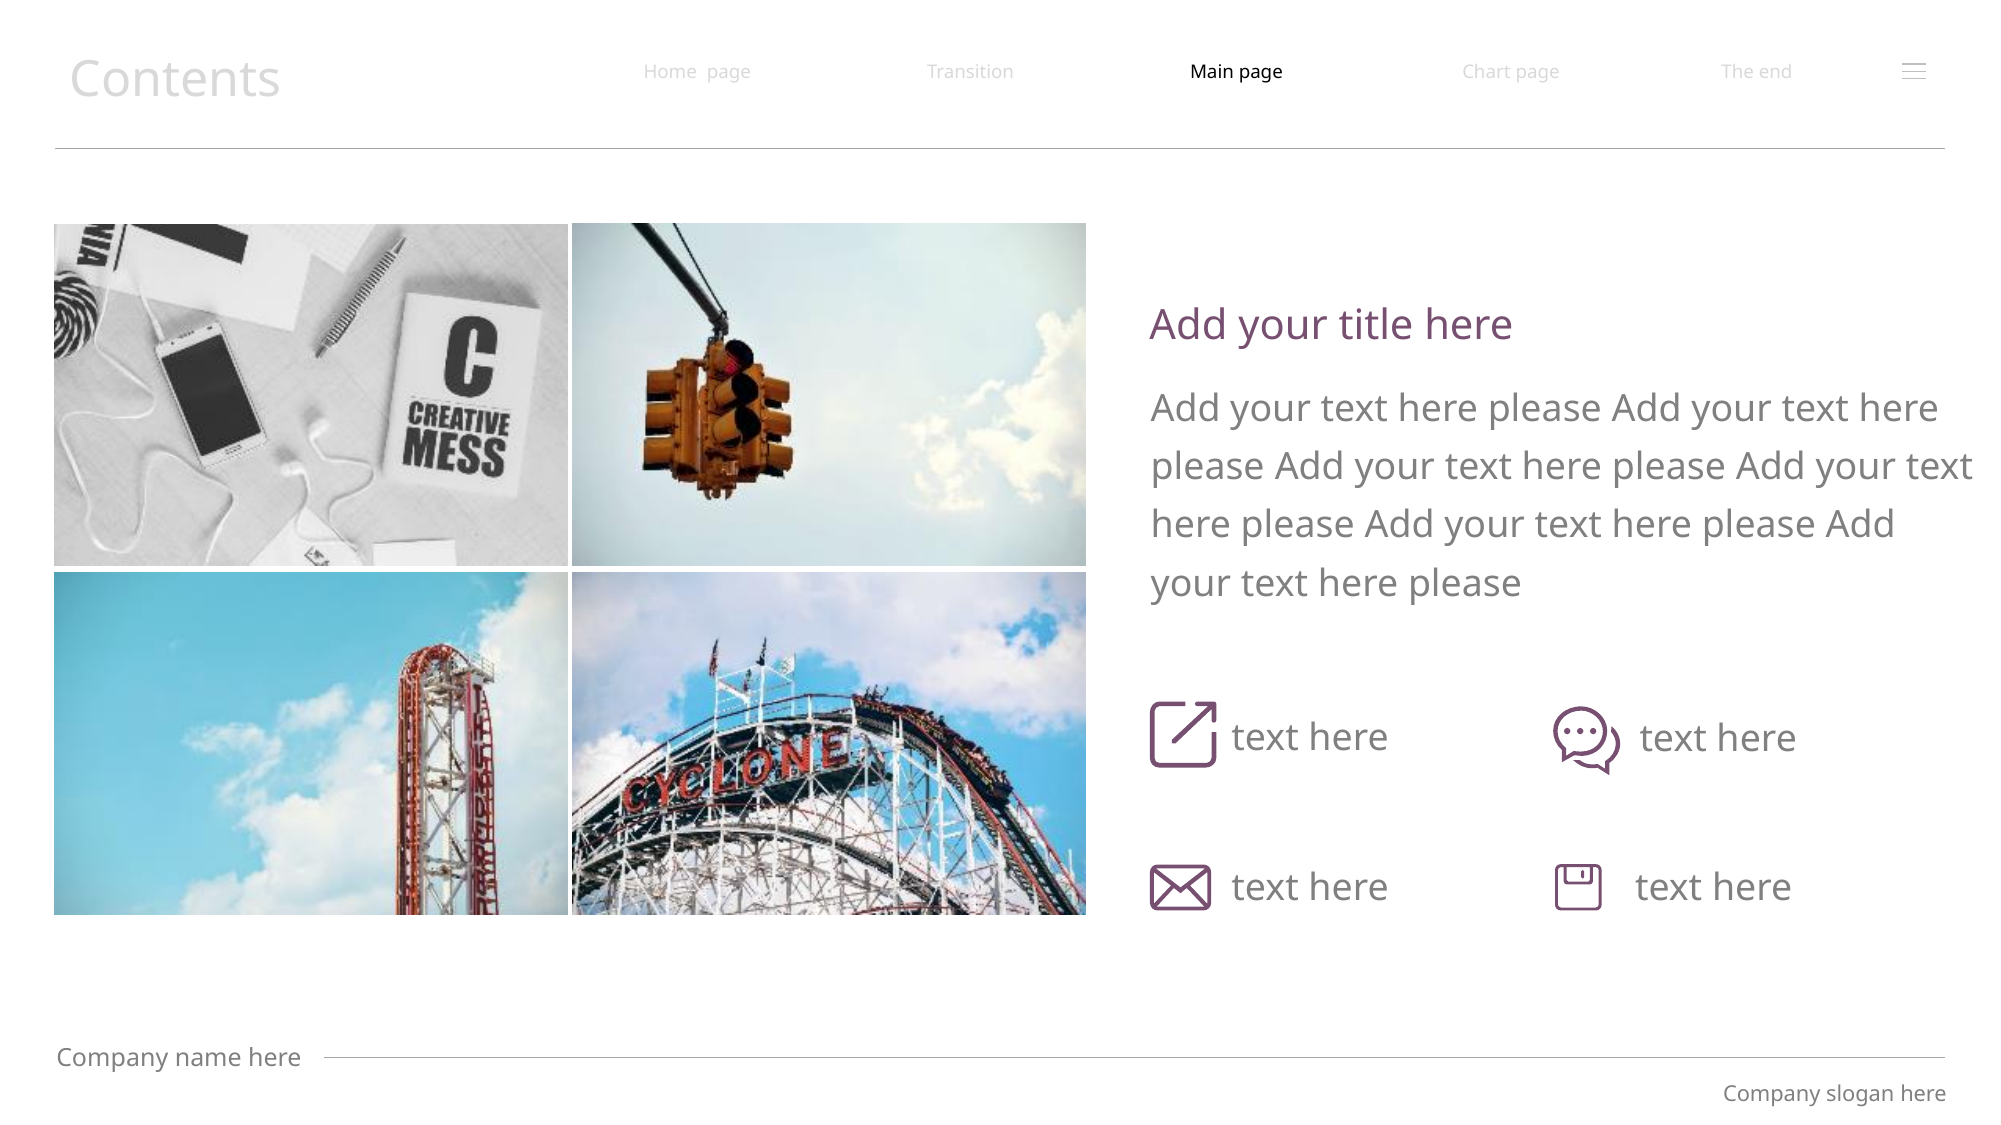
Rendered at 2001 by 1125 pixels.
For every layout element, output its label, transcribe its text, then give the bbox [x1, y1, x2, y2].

text_box [1555, 864, 1602, 911]
text_box [1171, 701, 1217, 744]
text_box text here [1620, 855, 1816, 916]
picture [54, 572, 568, 915]
text_box [1553, 706, 1608, 763]
text_box Add your title here [1119, 290, 1554, 355]
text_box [41, 1034, 1962, 1114]
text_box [54, 38, 1945, 149]
text_box text here [1216, 705, 1413, 765]
picture [54, 224, 568, 566]
text_box text here [1216, 855, 1413, 916]
text_box text here [1624, 706, 1821, 767]
text_box Add your text here please Add your text here please Add your text here please Add your text here please Add your text here please Add your text here please [1135, 362, 2000, 612]
text_box [1149, 864, 1212, 911]
text_box [1573, 726, 1621, 776]
text_box [1149, 701, 1216, 768]
picture [572, 572, 1086, 915]
picture [572, 223, 1086, 566]
